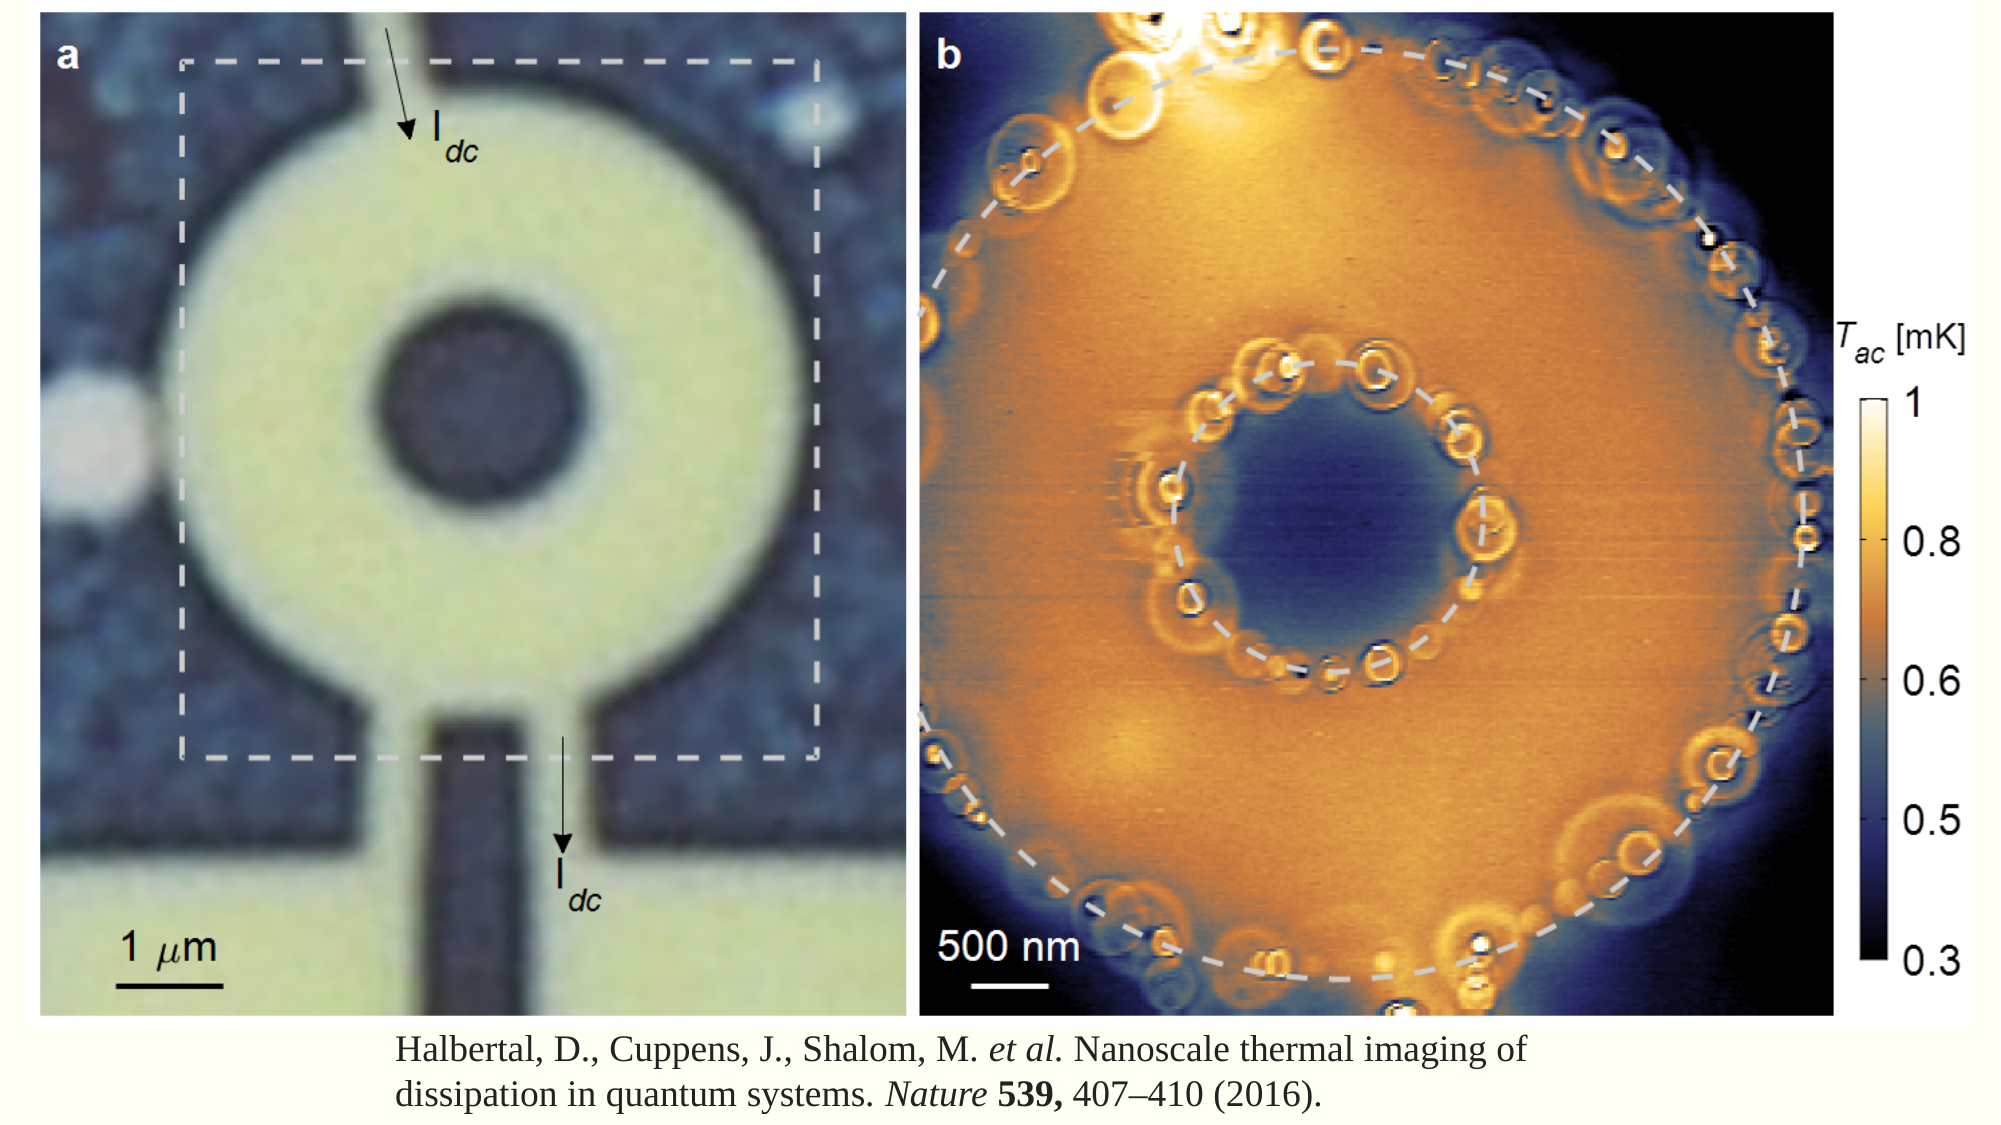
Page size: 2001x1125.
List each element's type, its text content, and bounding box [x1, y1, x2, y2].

picture [27, 0, 1973, 1028]
text_box Halbertal, D., Cuppens, J., Shalom, M. et al. Nanoscale thermal imaging of dissipation in quantum systems. Nature 539, 407–410 (2016). [380, 1035, 1690, 1122]
